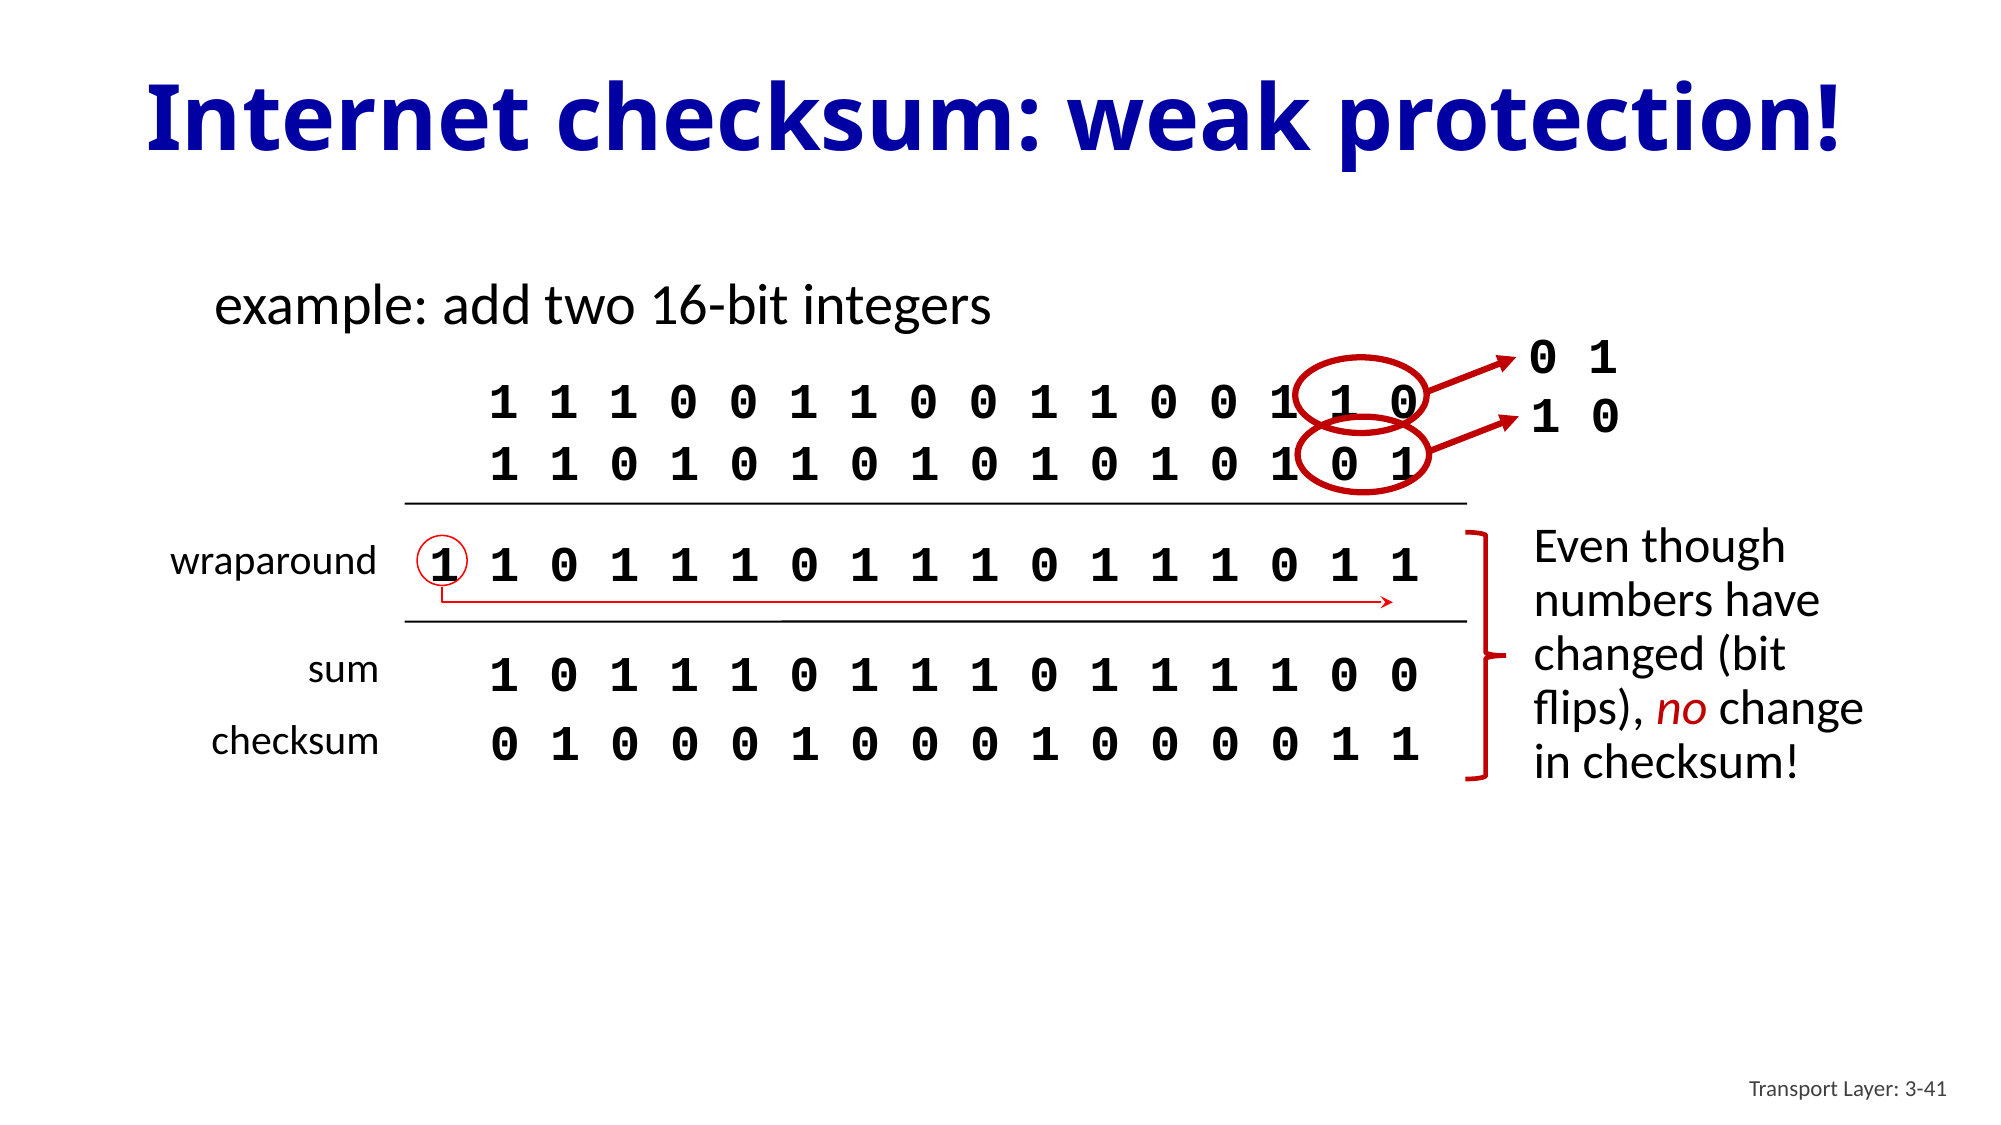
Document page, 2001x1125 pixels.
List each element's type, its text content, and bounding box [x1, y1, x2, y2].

title Internet checksum: weak protection! [131, 47, 1952, 195]
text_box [1297, 375, 1667, 493]
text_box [154, 525, 1465, 710]
text_box checksum [196, 710, 395, 771]
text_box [1295, 316, 1665, 434]
text_box 1 1 0 1 0 1 0 1 0 1 0 1 0 1 0 1 [474, 423, 1435, 499]
slide_number Transport Layer: 3-41 [1512, 1056, 1963, 1117]
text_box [1465, 512, 1914, 800]
text_box 0 1 0 0 0 1 0 0 0 1 0 0 0 0 1 1 [415, 710, 1435, 779]
text_box example: add two 16-bit integers [199, 238, 1475, 525]
text_box 1 1 1 0 0 1 1 0 0 1 1 0 0 1 1 0 [473, 361, 1295, 437]
